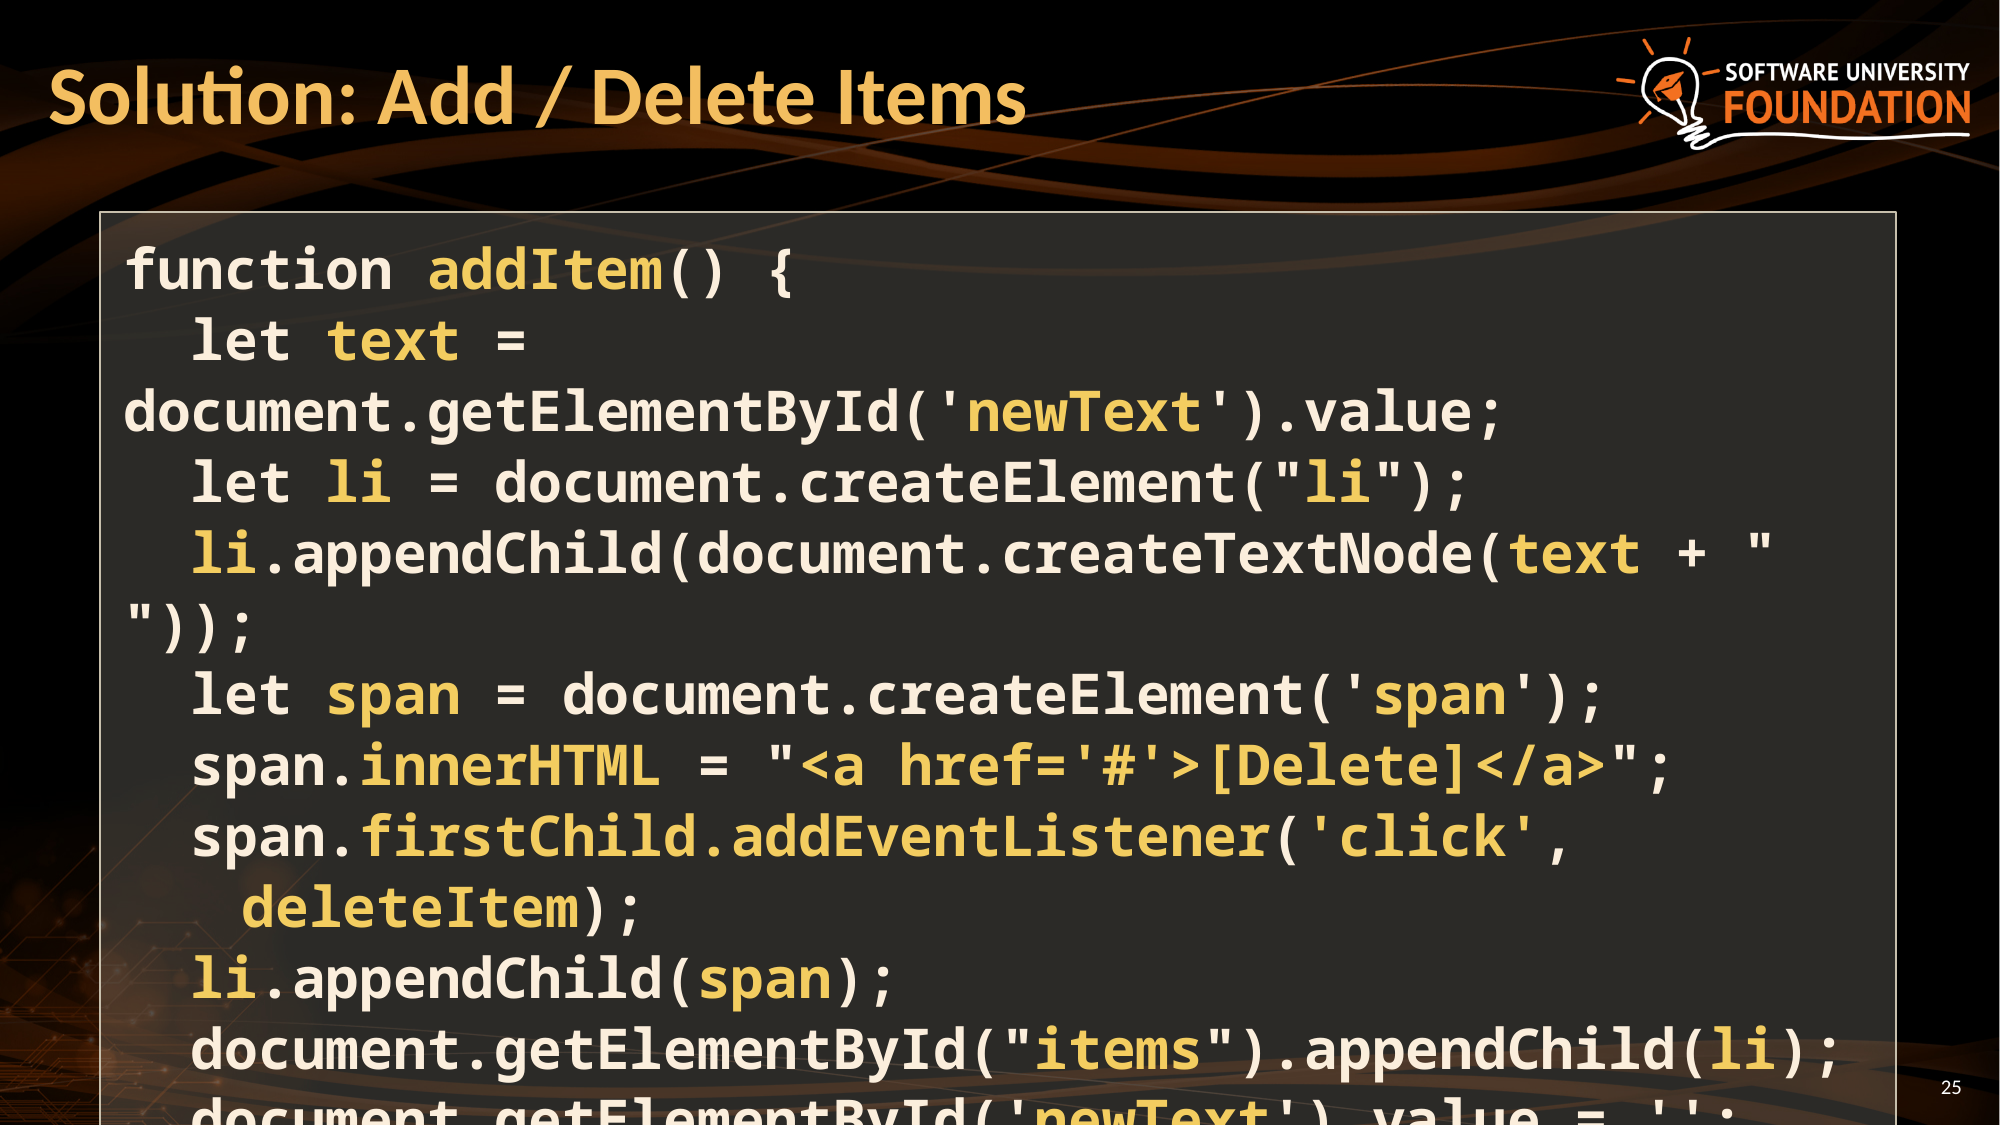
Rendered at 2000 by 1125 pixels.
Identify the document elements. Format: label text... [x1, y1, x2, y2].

title Solution: Add / Delete Items [30, 6, 1602, 189]
picture [0, 0, 2000, 1125]
text_box function addItem() { let text = document.getElementById('newText').value; let li = document.createElement("li"); li.appendChild(document.createTextNode(text + " ")); let span = document.createElement('span'); span.innerHTML = "<a href='#'>[Delete]</a>"; span.firstChild.addEventListener('click', deleteItem); li.appendChild(span); document.getElementById("items").appendChild(li); document.getElementById('newText').value = ''; [99, 212, 1897, 1125]
slide_number 25 [1897, 1070, 1968, 1103]
